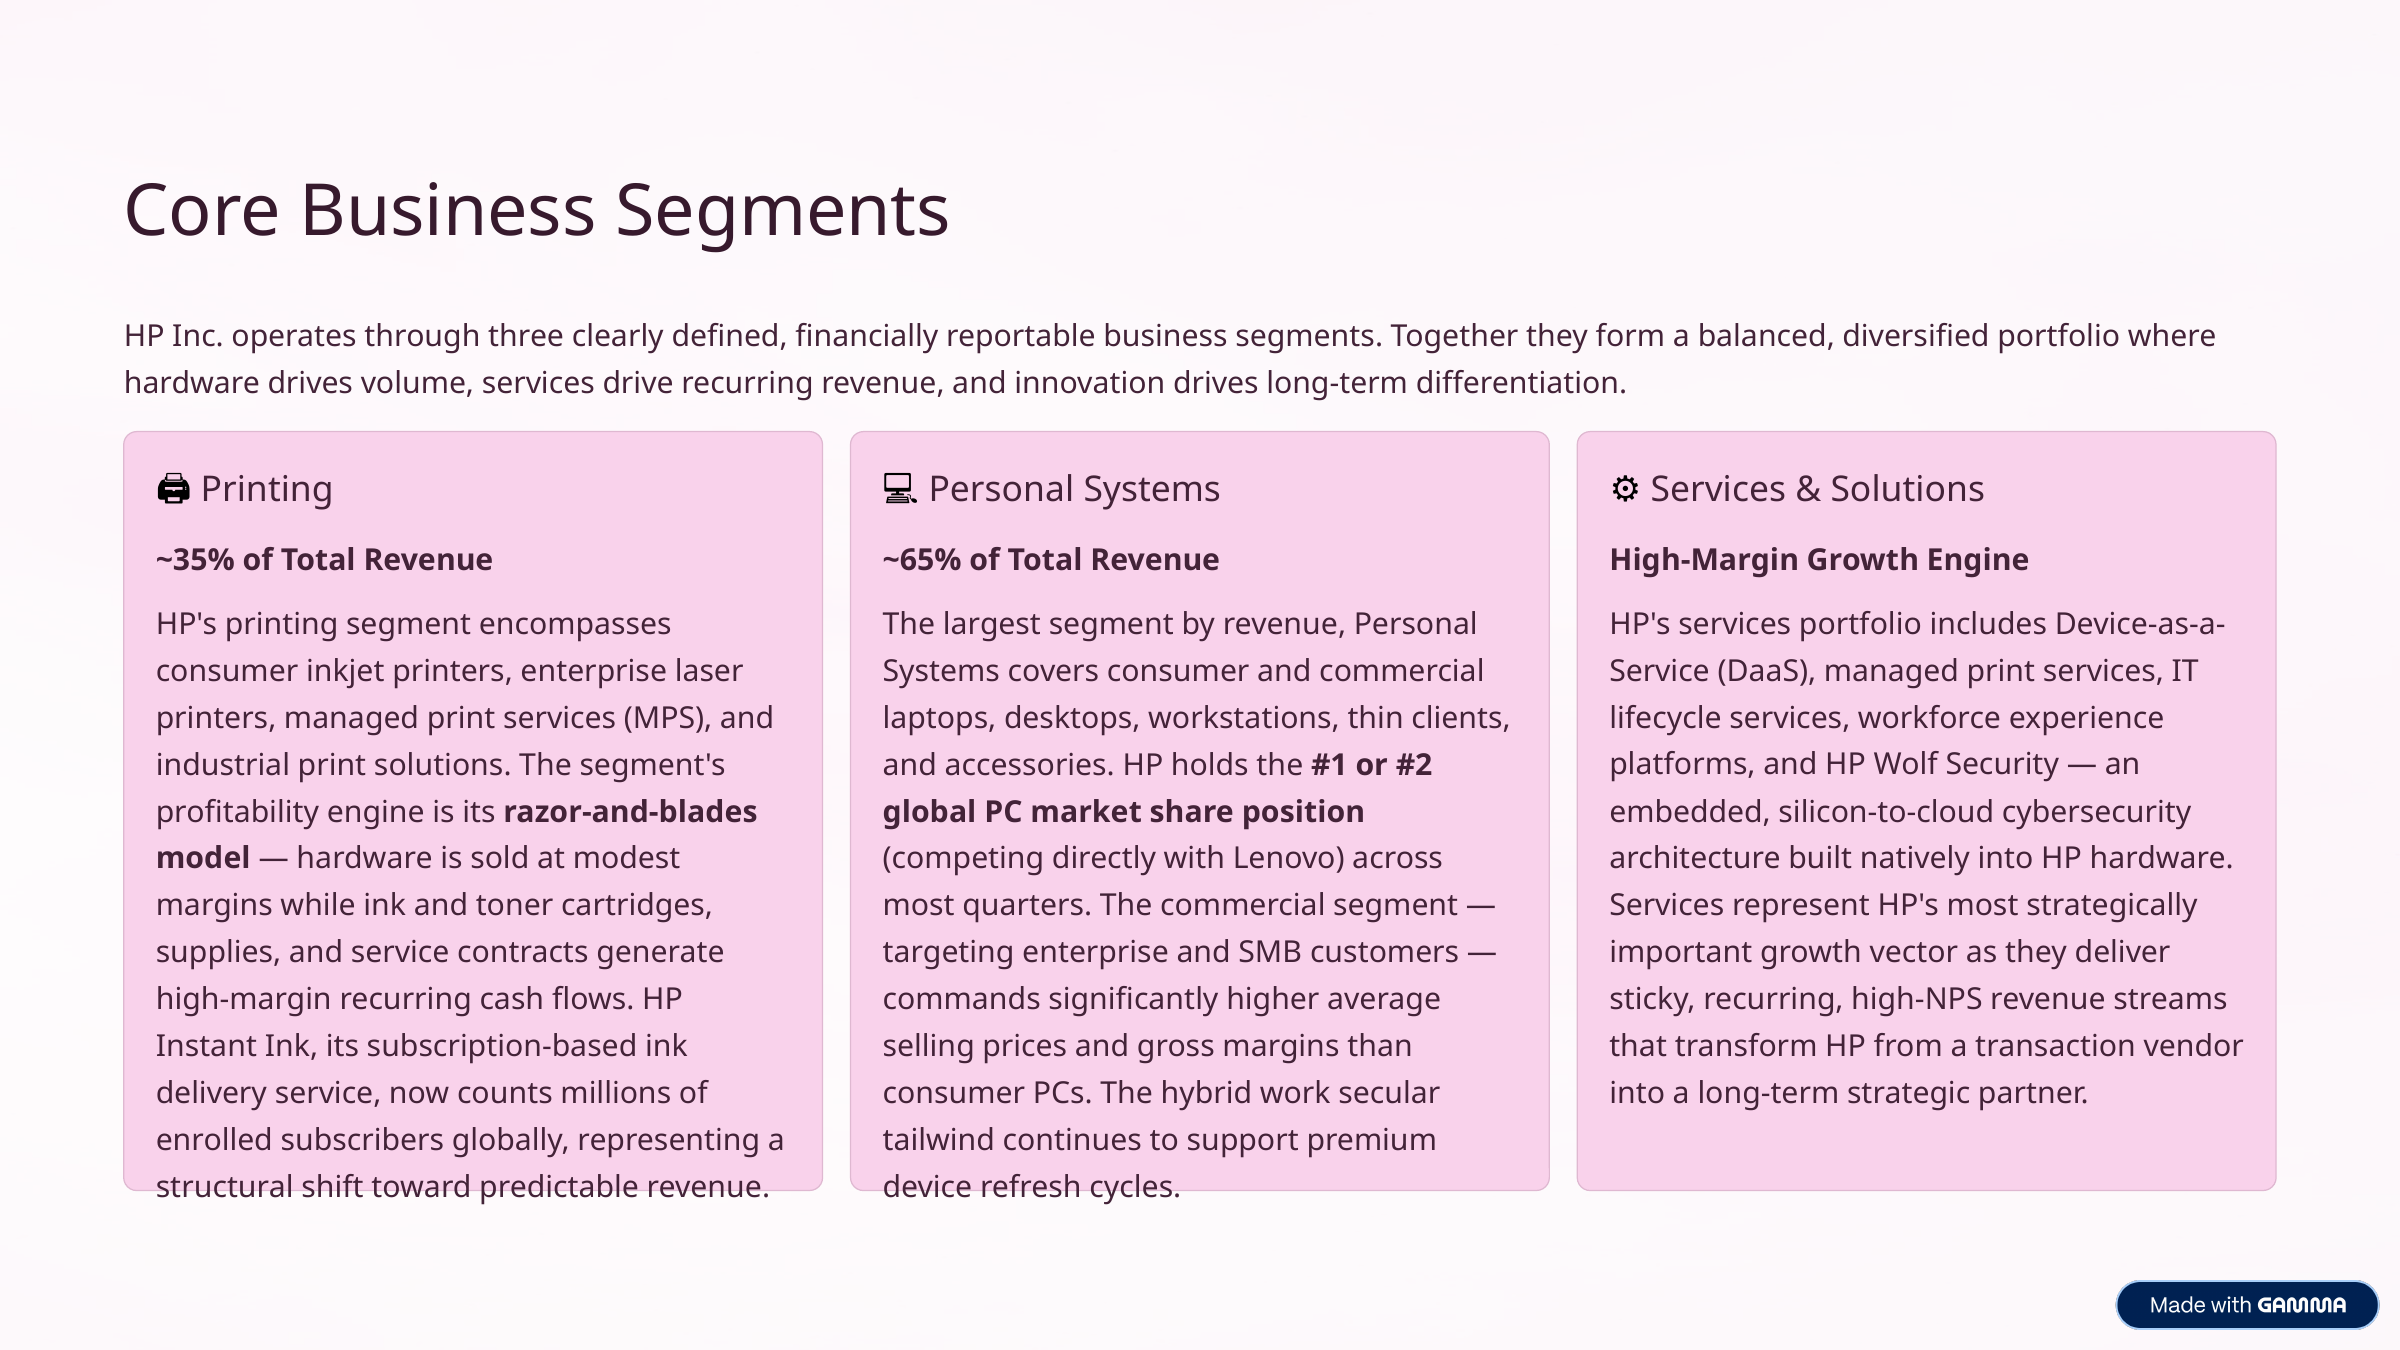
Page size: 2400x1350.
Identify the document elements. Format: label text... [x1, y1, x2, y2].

text_box ⚙️ Services & Solutions [1609, 463, 2034, 513]
text_box HP Inc. operates through three clearly defined, financially reportable business segments. Together they form a balanced, diversified portfolio where hardware drives volume, services drive recurring revenue, and innovation drives long-term differentiation. [123, 306, 2277, 401]
text_box ~35% of Total Revenue [155, 529, 791, 577]
text_box Core Business Segments [123, 159, 1003, 251]
text_box [123, 431, 823, 1191]
text_box [850, 431, 1550, 1191]
text_box The largest segment by revenue, Personal Systems covers consumer and commercial laptops, desktops, workstations, thin clients, and accessories. HP holds the #1 or #2 global PC market share position (competing directly with Lenovo) across most quarters. The commercial segment — targeting enterprise and SMB customers — commands significantly higher average selling prices and gross margins than consumer PCs. The hybrid work secular tailwind continues to support premium device refresh cycles. [882, 593, 1518, 1159]
picture [2106, 1271, 2389, 1339]
text_box ~65% of Total Revenue [882, 529, 1518, 577]
text_box HP's printing segment encompasses consumer inkjet printers, enterprise laser printers, managed print services (MPS), and industrial print solutions. The segment's profitability engine is its razor-and-blades model — hardware is sold at modest margins while ink and toner cartridges, supplies, and service contracts generate high-margin recurring cash flows. HP Instant Ink, its subscription-based ink delivery service, now counts millions of enrolled subscribers globally, representing a structural shift toward predictable revenue. [155, 593, 791, 1159]
text_box 💻 Personal Systems [882, 463, 1253, 513]
text_box [1577, 431, 2277, 1191]
text_box HP's services portfolio includes Device-as-a-Service (DaaS), managed print services, IT lifecycle services, workforce experience platforms, and HP Wolf Security — an embedded, silicon-to-cloud cybersecurity architecture built natively into HP hardware. Services represent HP's most strategically important growth vector as they deliver sticky, recurring, high-NPS revenue streams that transform HP from a transaction vendor into a long-term strategic partner. [1609, 593, 2244, 1112]
text_box 🖨️ Printing [155, 463, 520, 513]
text_box High-Margin Growth Engine [1609, 529, 2244, 577]
